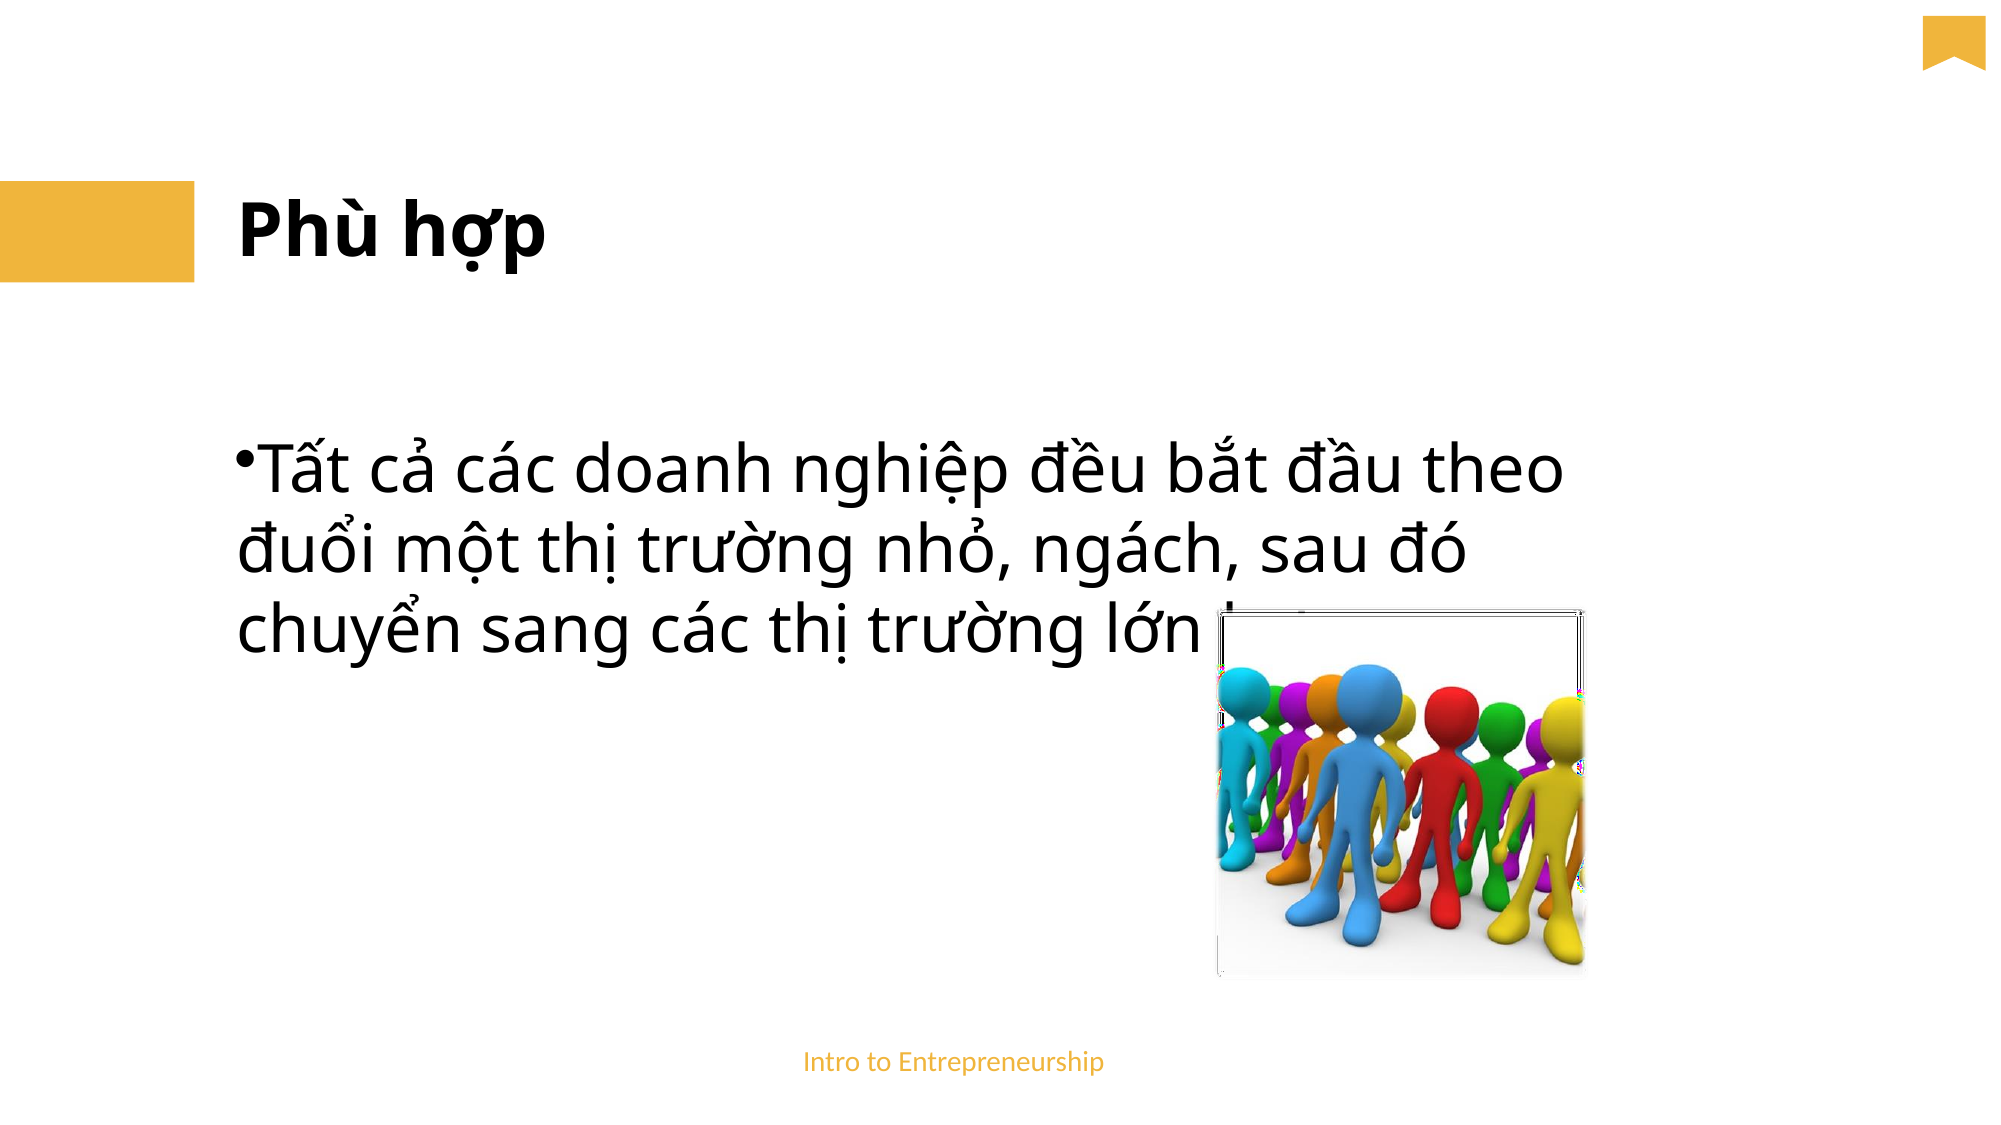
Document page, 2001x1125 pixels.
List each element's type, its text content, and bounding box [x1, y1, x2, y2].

text_box Tất cả các doanh nghiệp đều bắt đầu theo đuổi một thị trường nhỏ, ngách, sau đó chuyển sang các thị trường lớn hơn [234, 424, 1704, 667]
text_box [1922, 15, 1986, 71]
text_box Intro to Entrepreneurship [788, 1034, 1789, 1085]
picture [1212, 604, 1589, 981]
text_box [0, 181, 195, 283]
text_box Phù hợp [234, 190, 1923, 273]
